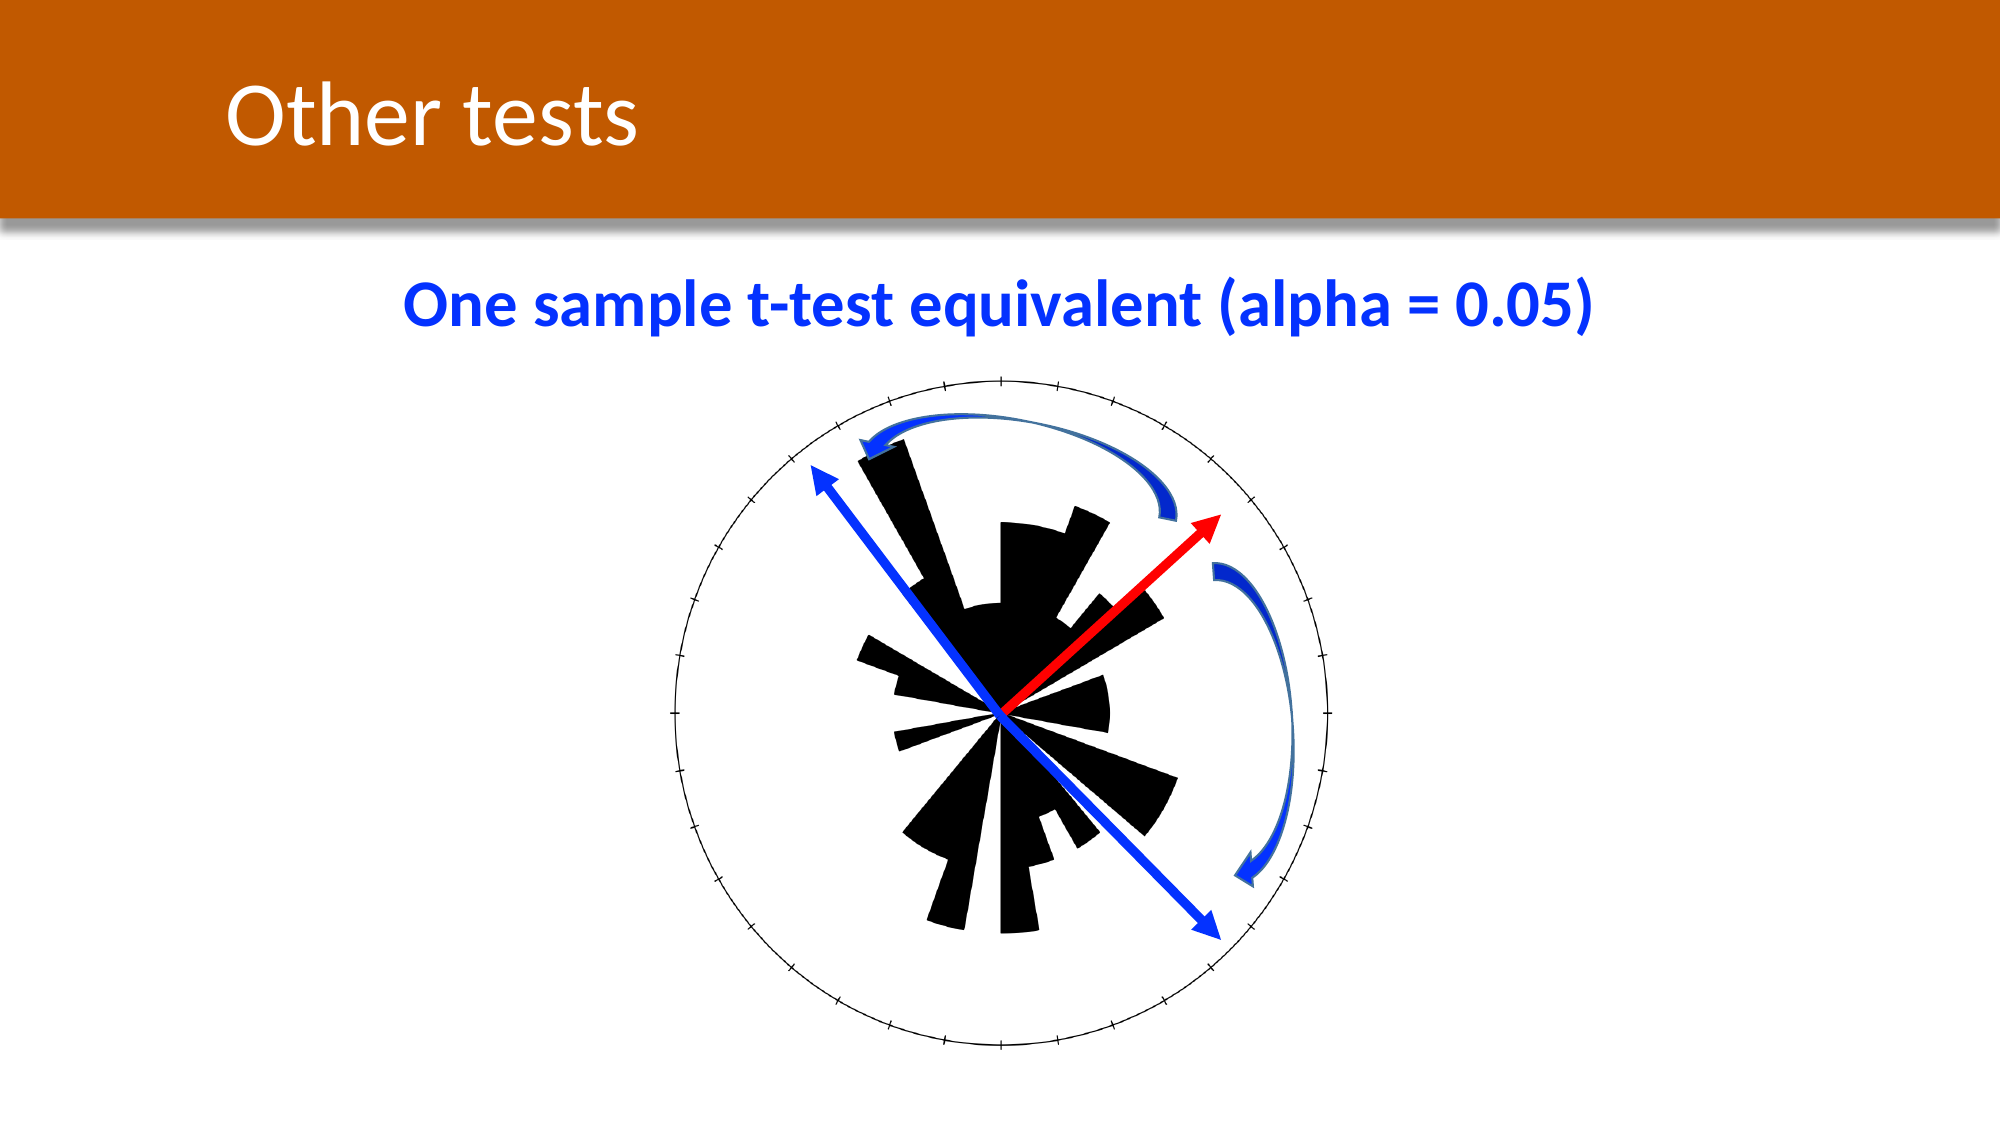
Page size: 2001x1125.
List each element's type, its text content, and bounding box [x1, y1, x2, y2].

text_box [999, 715, 1221, 940]
picture [632, 348, 1368, 1083]
text_box Other tests [210, 17, 2000, 201]
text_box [1000, 514, 1221, 715]
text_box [810, 465, 1000, 716]
text_box One sample t-test equivalent (alpha = 0.05) [388, 252, 1612, 348]
text_box [0, 0, 2000, 219]
